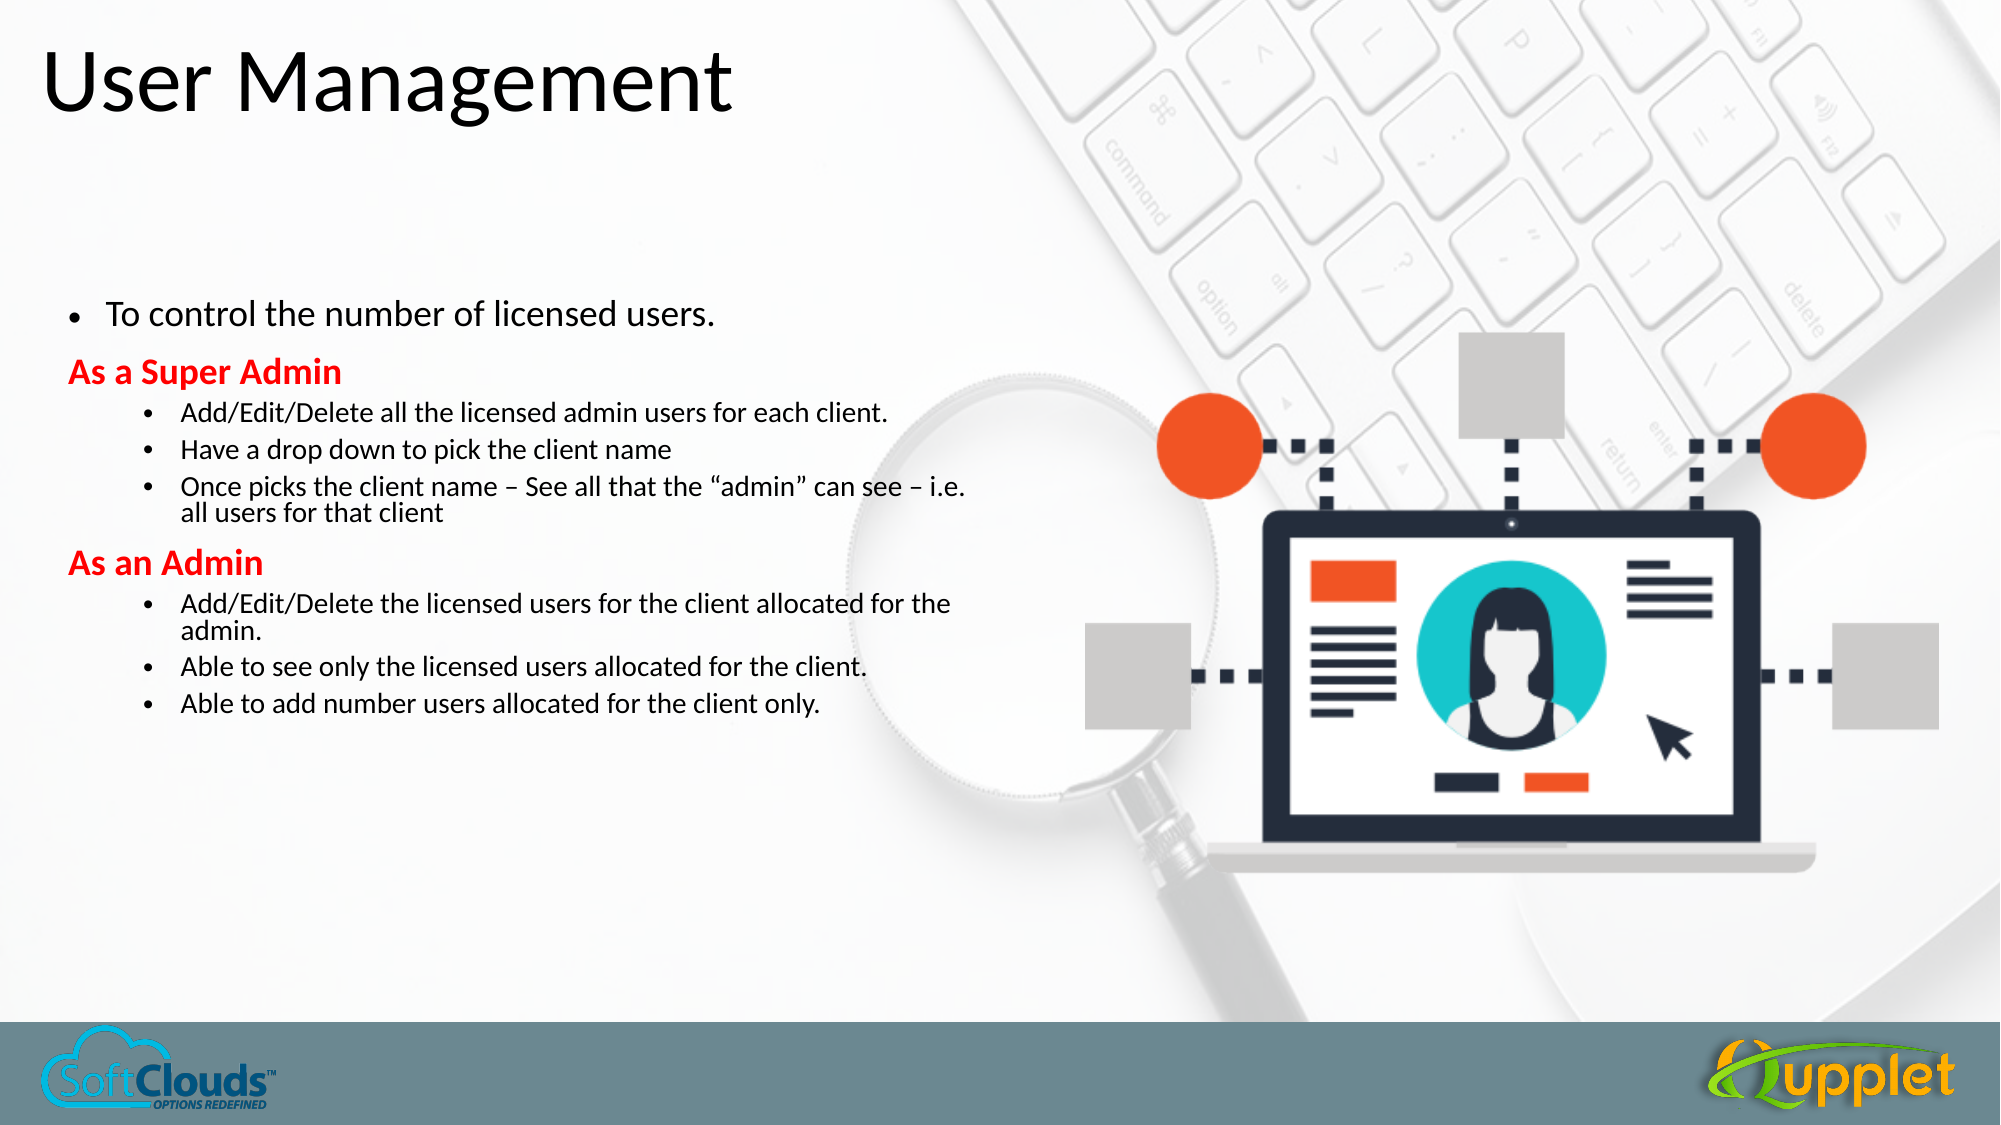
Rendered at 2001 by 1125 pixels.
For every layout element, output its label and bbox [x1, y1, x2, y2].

picture [0, 0, 2000, 1030]
text_box [0, 1021, 2000, 1125]
